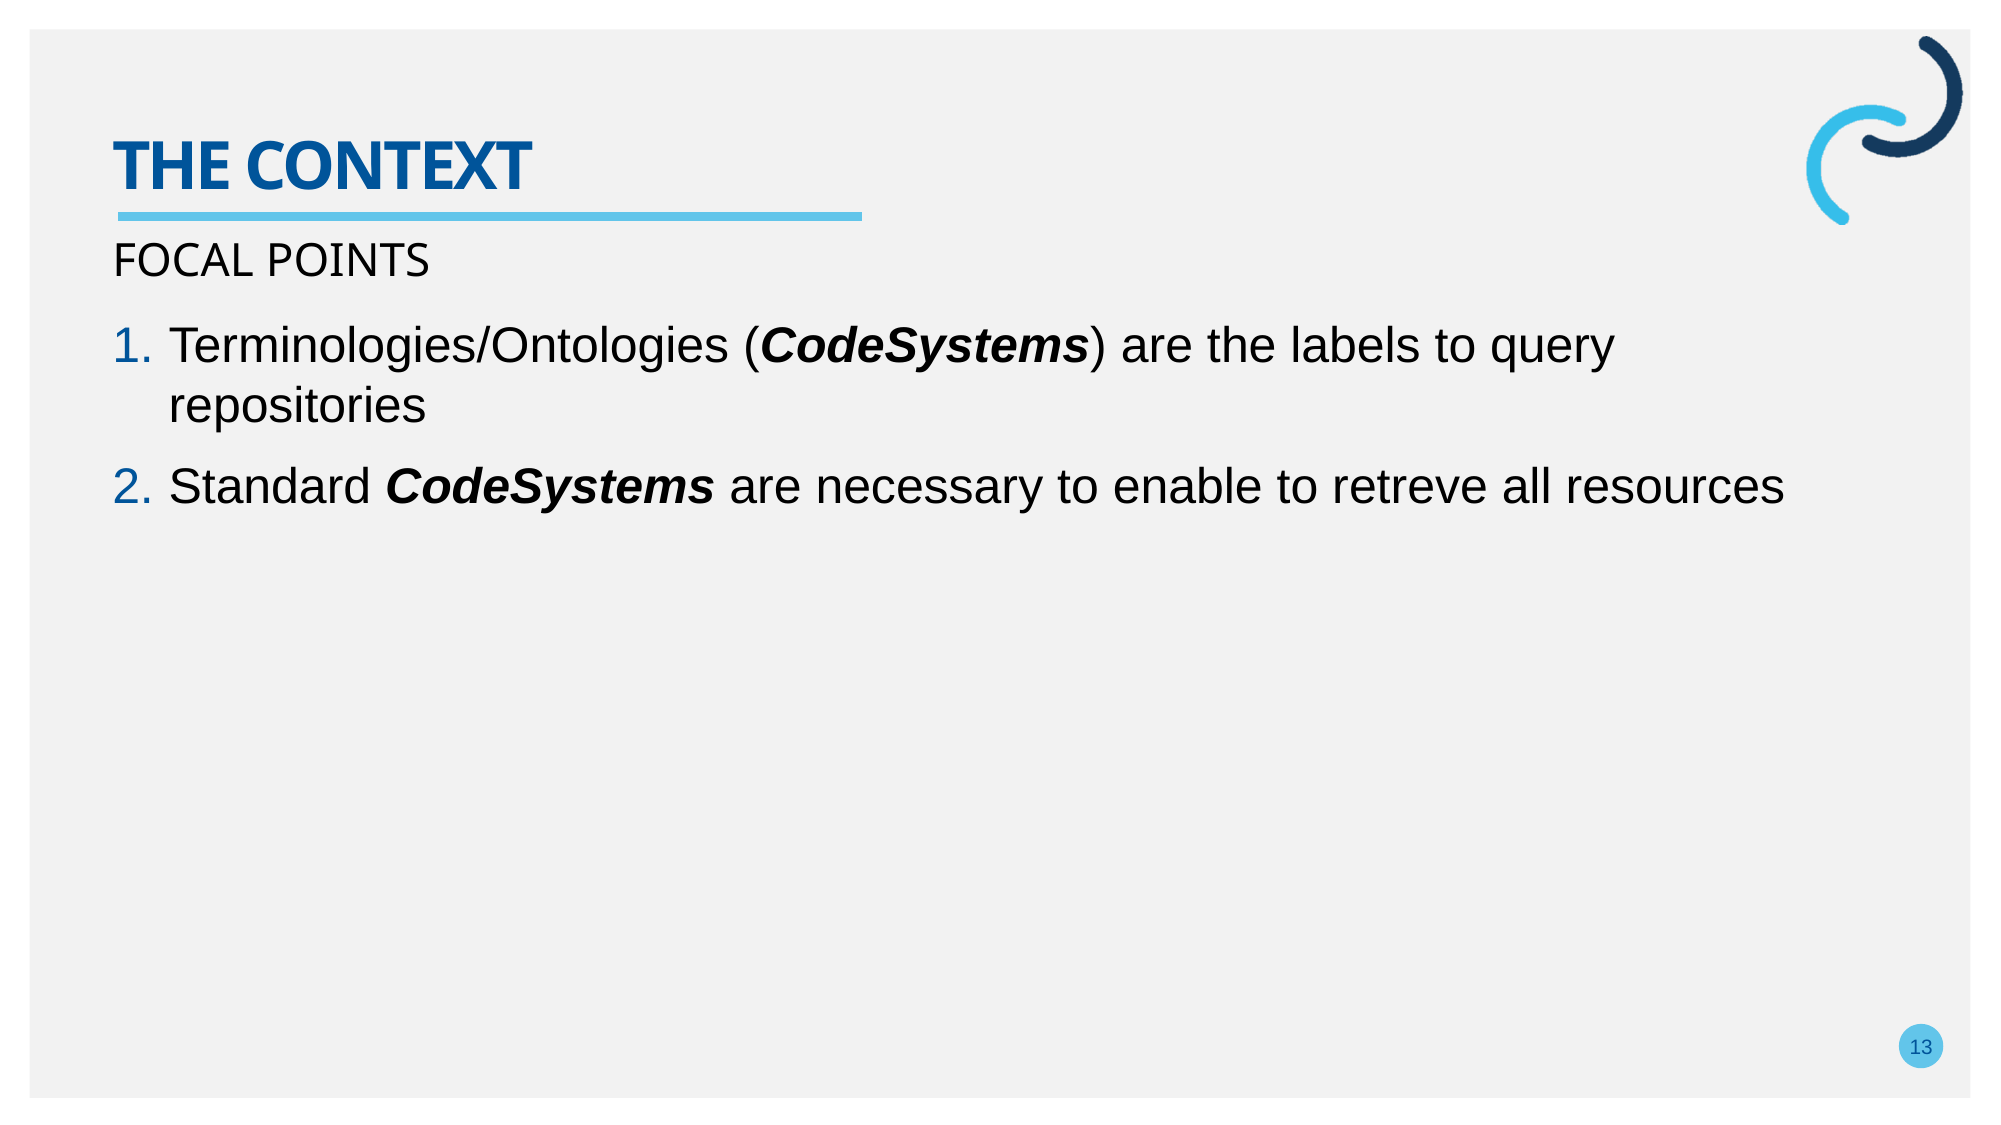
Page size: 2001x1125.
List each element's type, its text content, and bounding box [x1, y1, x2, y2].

list Terminologies/Ontologies (CodeSystems) are the labels to query repositories Standard CodeSystems are necessary to enable to retreve all resources [112, 312, 1884, 1022]
title The context [112, 132, 1353, 194]
list FOCAL POINTS [112, 230, 1531, 290]
picture [1790, 36, 1995, 229]
slide_number 13 [1898, 1023, 1944, 1069]
